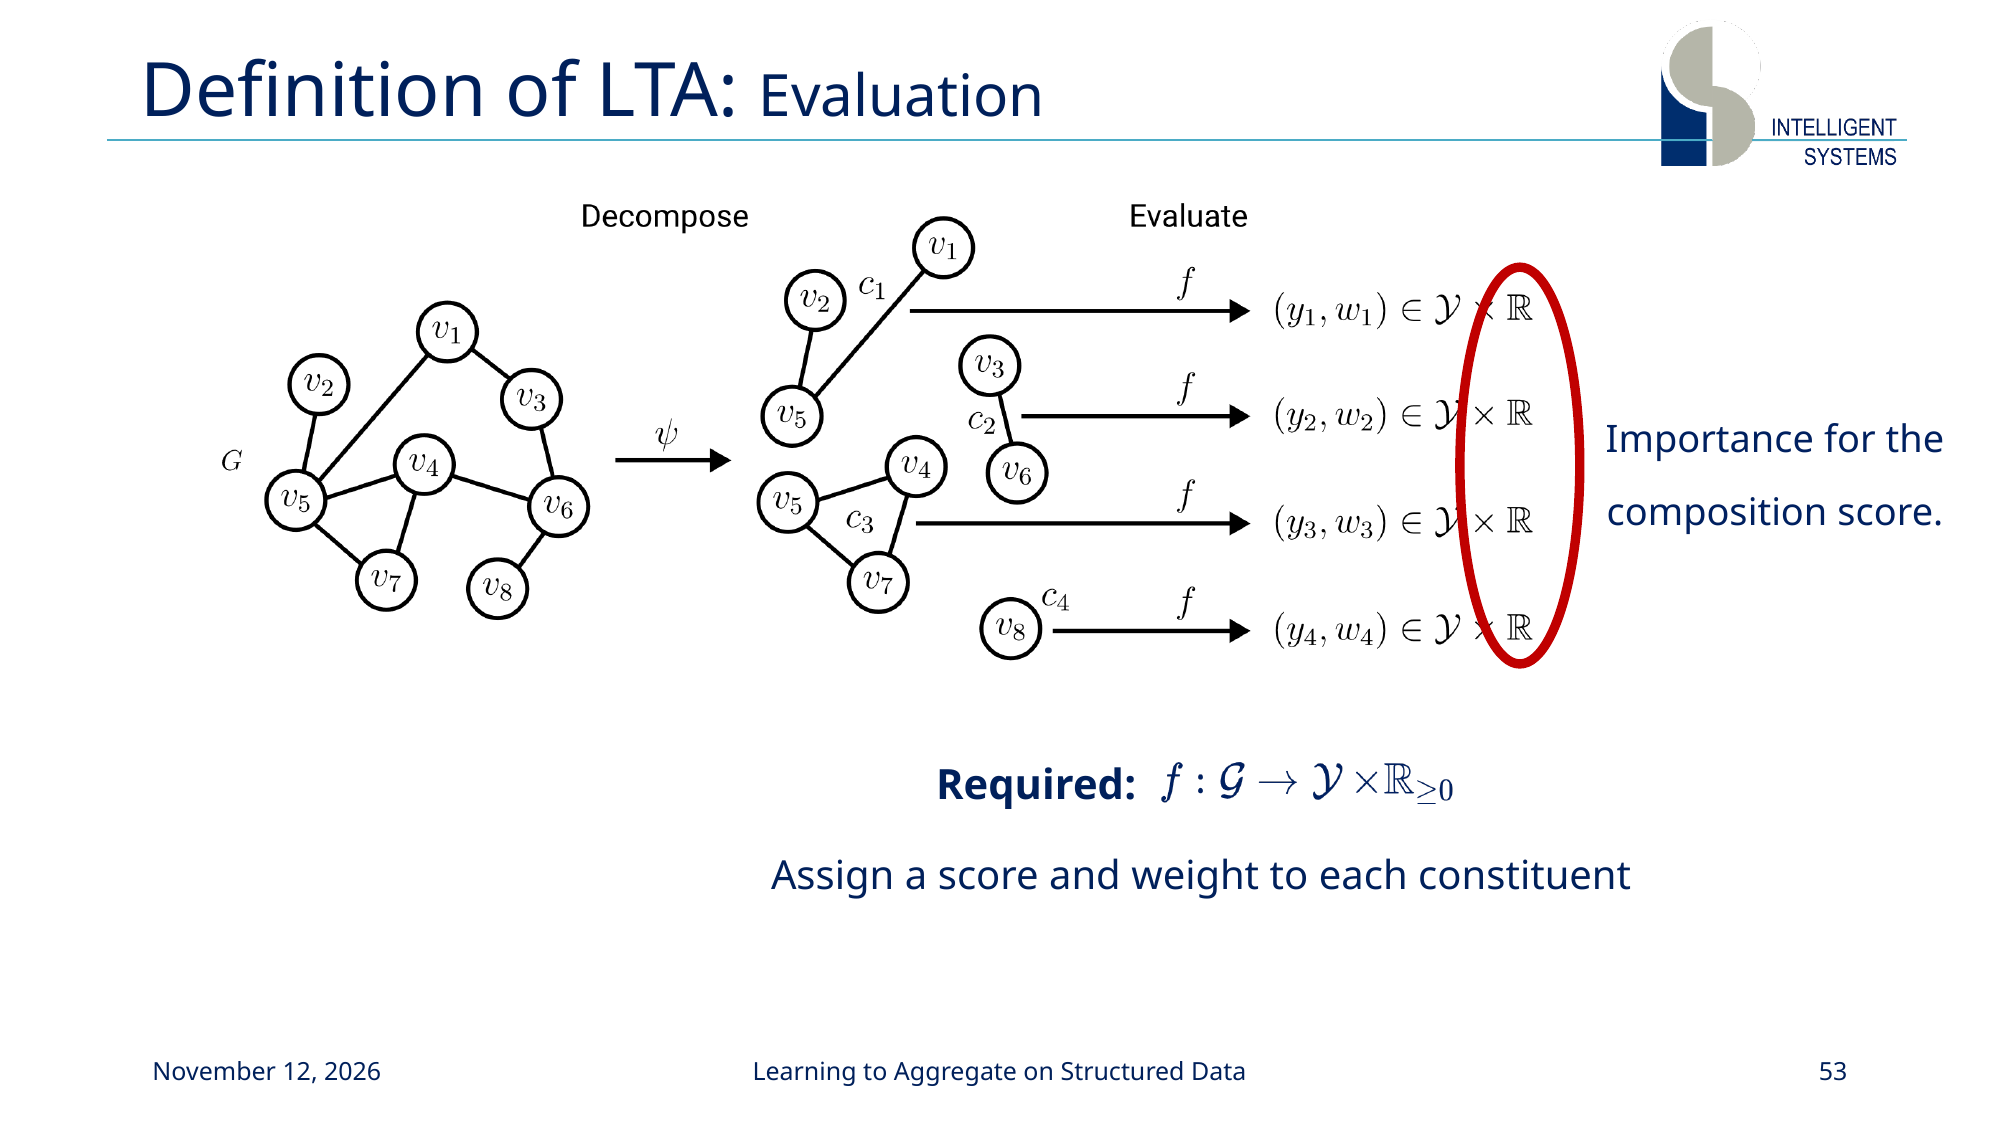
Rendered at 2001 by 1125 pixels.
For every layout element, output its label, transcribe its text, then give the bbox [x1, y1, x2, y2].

picture [1661, 141, 1903, 172]
text_box Required: [914, 728, 1158, 837]
picture [222, 197, 1778, 682]
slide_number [137, 1042, 588, 1103]
text_box Assign a score and weight to each constituent [743, 818, 1660, 928]
picture [1157, 762, 1457, 804]
footer Learning to Aggregate on Structured Data [662, 1042, 1338, 1103]
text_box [1459, 267, 1979, 664]
picture [1661, 19, 1903, 139]
slide_number 53 [1412, 1042, 1863, 1103]
title Definition of LTA: Evaluation [125, 31, 1863, 141]
